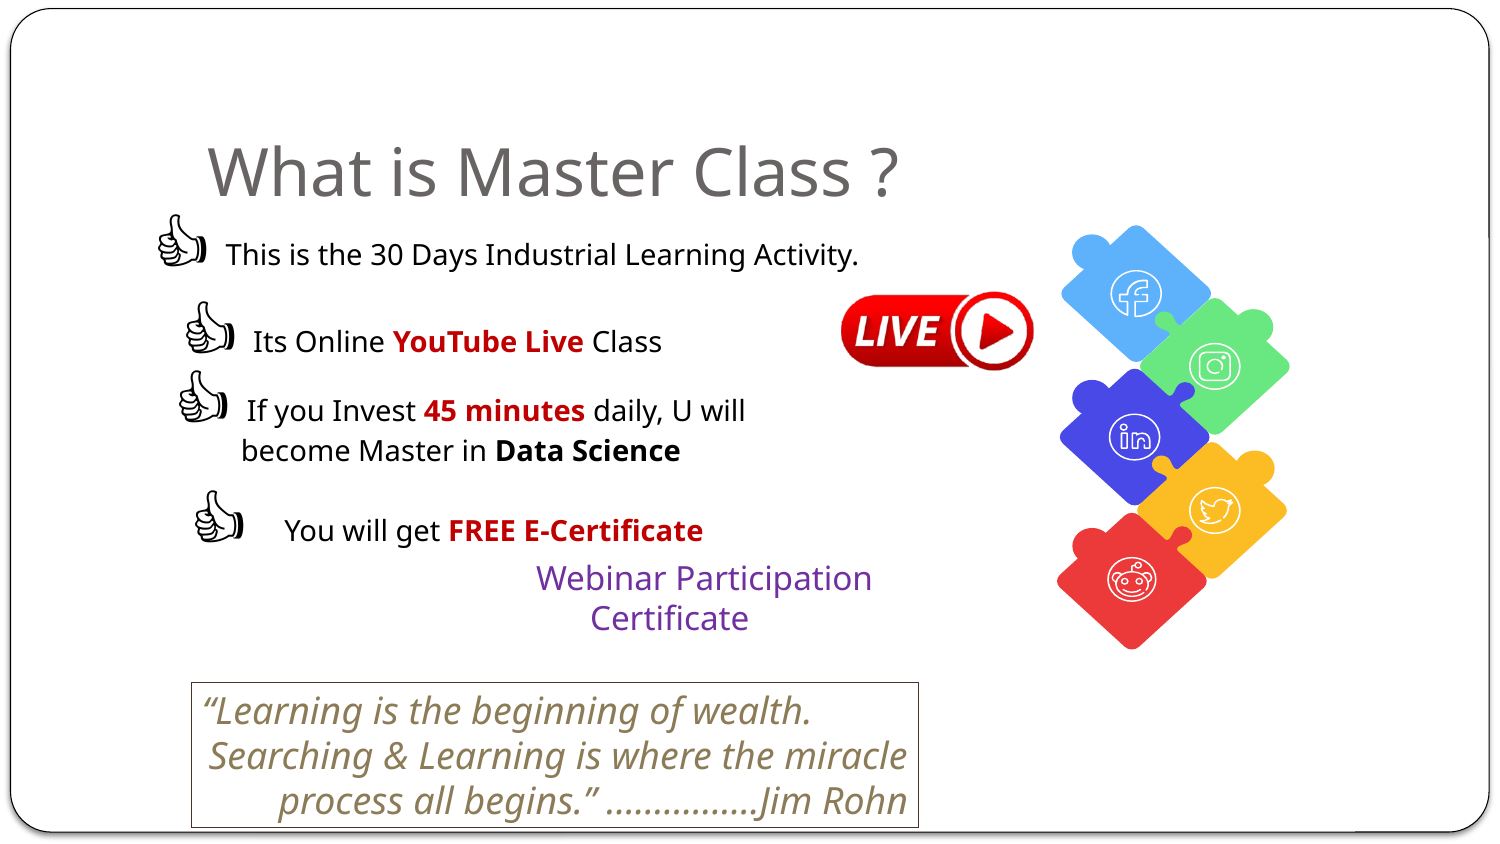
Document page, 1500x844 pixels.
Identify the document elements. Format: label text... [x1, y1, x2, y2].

title What is Master Class ? [207, 123, 994, 217]
text_box 👍 Its Online YouTube Live Class [172, 291, 673, 359]
text_box 👍 If you Invest 45 minutes daily, U will become Master in Data Science [143, 359, 779, 473]
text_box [209, 477, 953, 626]
picture [826, 274, 1047, 375]
text_box “Learning is the beginning of wealth. Searching & Learning is where the miracle process all begins.” …………….Jim Rohn [191, 682, 919, 828]
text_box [1055, 225, 1291, 650]
text_box 👍 This is the 30 Days Industrial Learning Activity. [144, 204, 870, 318]
